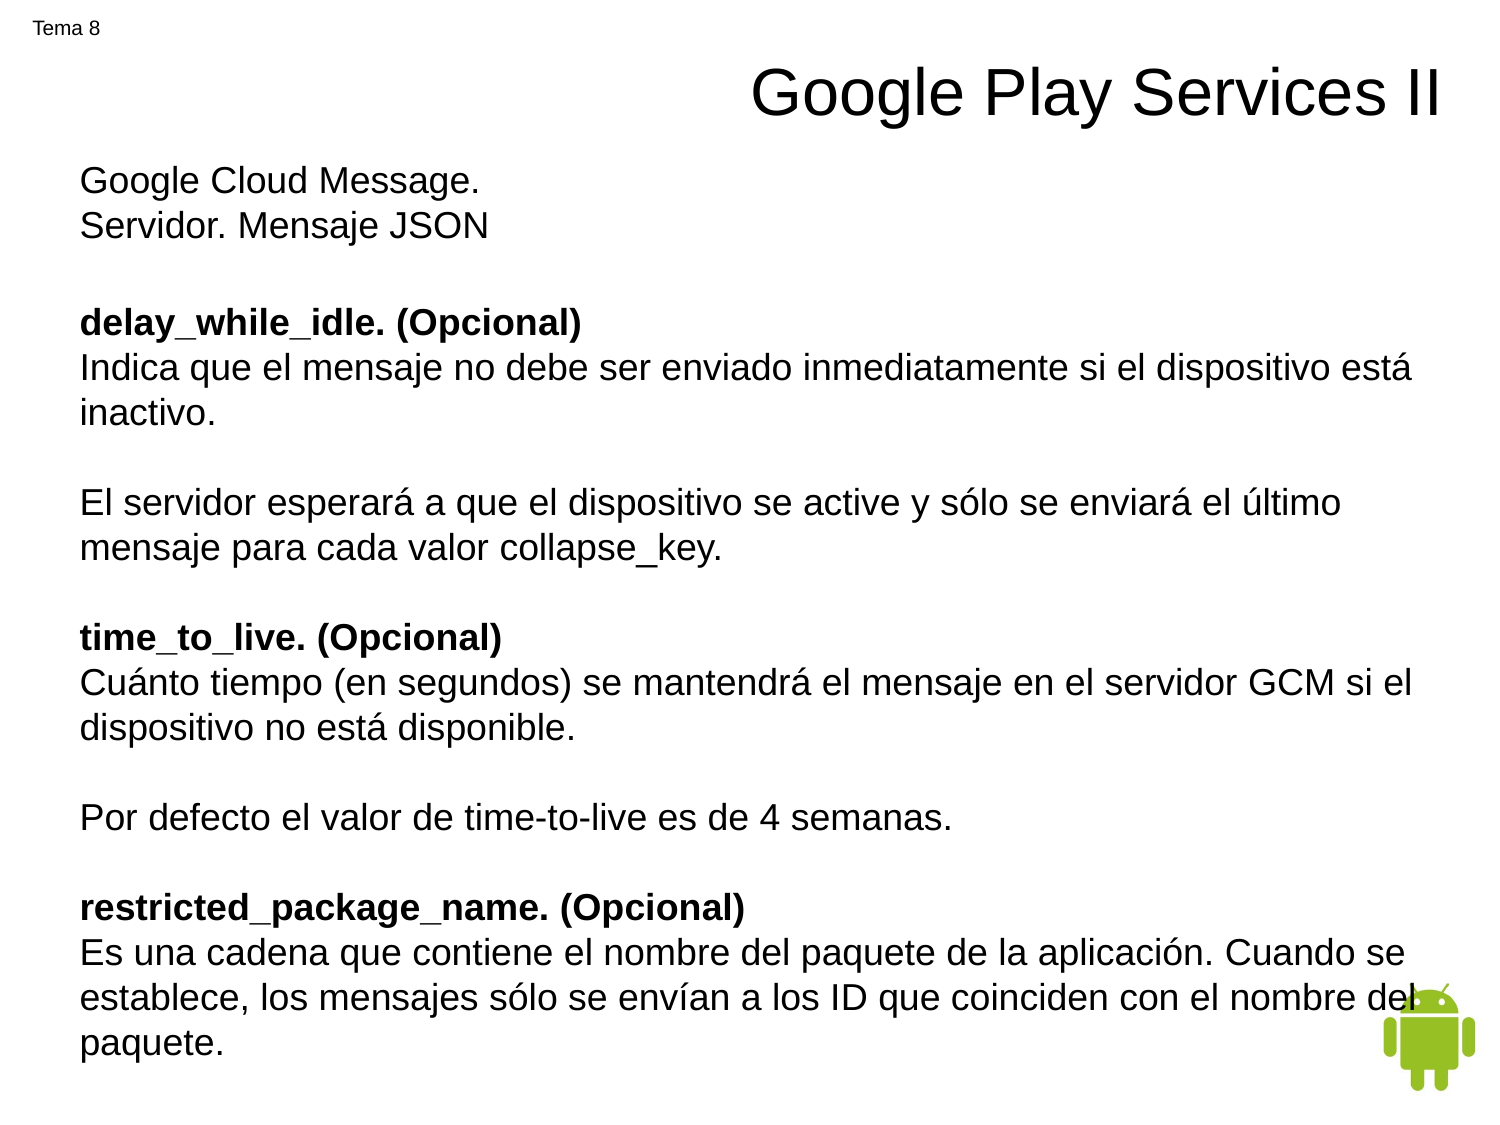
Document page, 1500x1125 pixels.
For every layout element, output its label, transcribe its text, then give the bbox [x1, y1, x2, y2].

text_box delay_while_idle. (Opcional) Indica que el mensaje no debe ser enviado inmediatamente si el dispositivo está inactivo. El servidor esperará a que el dispositivo se active y sólo se enviará el último mensaje para cada valor collapse_key. time_to_live. (Opcional) Cuánto tiempo (en segundos) se mantendrá el mensaje en el servidor GCM si el dispositivo no está disponible. Por defecto el valor de time-to-live es de 4 semanas. restricted_package_name. (Opcional) Es una cadena que contiene el nombre del paquete de la aplicación. Cuando se establece, los mensajes sólo se envían a los ID que coinciden con el nombre del paquete. [64, 290, 1483, 1071]
title Google Play Services II [631, 66, 1459, 111]
text_box Google Cloud Message. Servidor. Mensaje JSON [64, 148, 585, 254]
picture [1375, 975, 1483, 1097]
text_box Tema 8 [17, 7, 195, 48]
